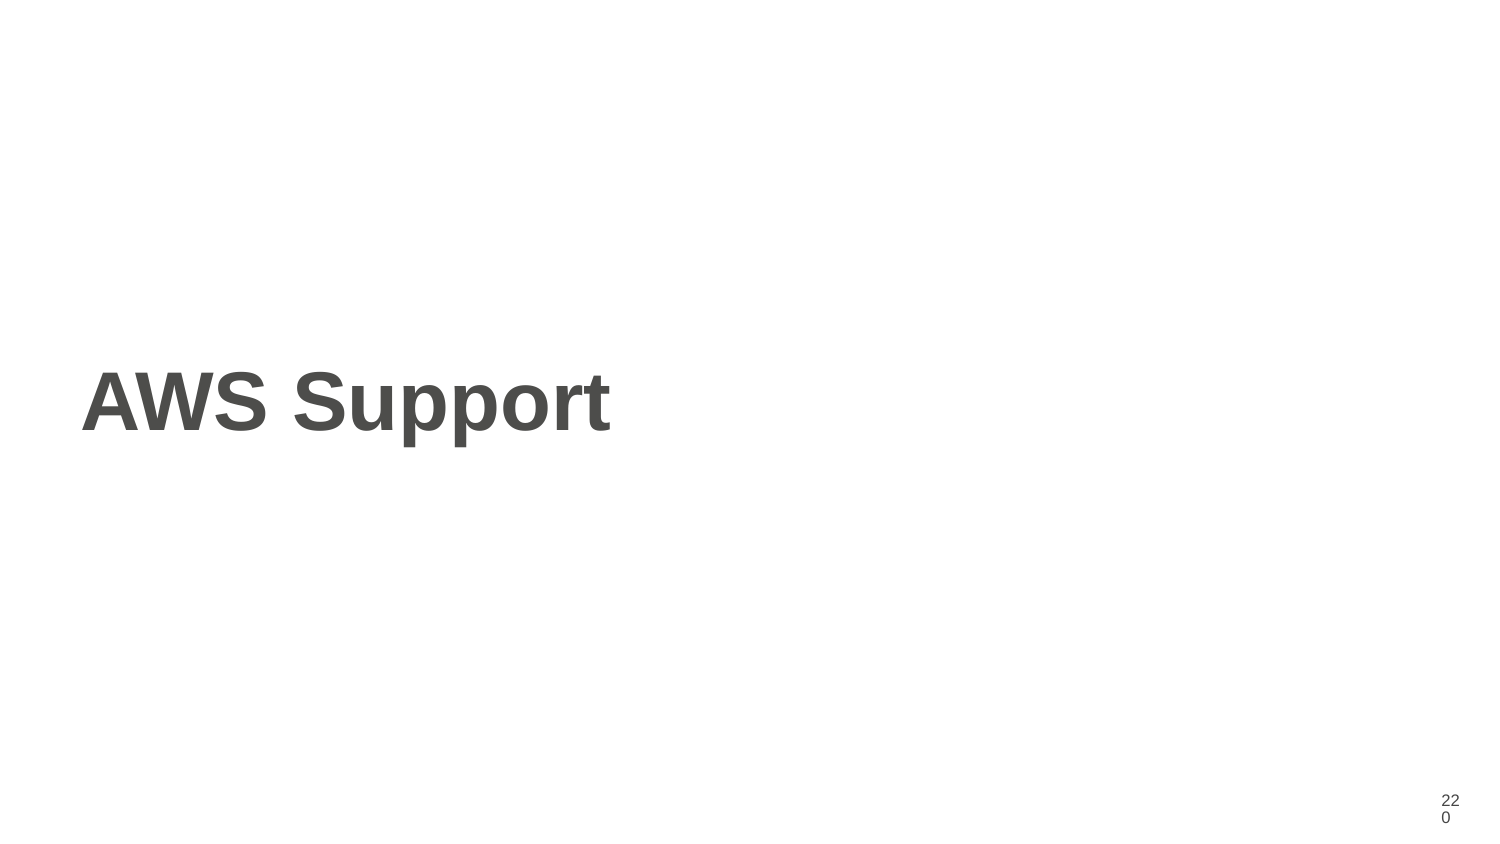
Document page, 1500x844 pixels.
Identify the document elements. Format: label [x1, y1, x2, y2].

slide_number [1426, 789, 1467, 844]
title [77, 345, 614, 488]
